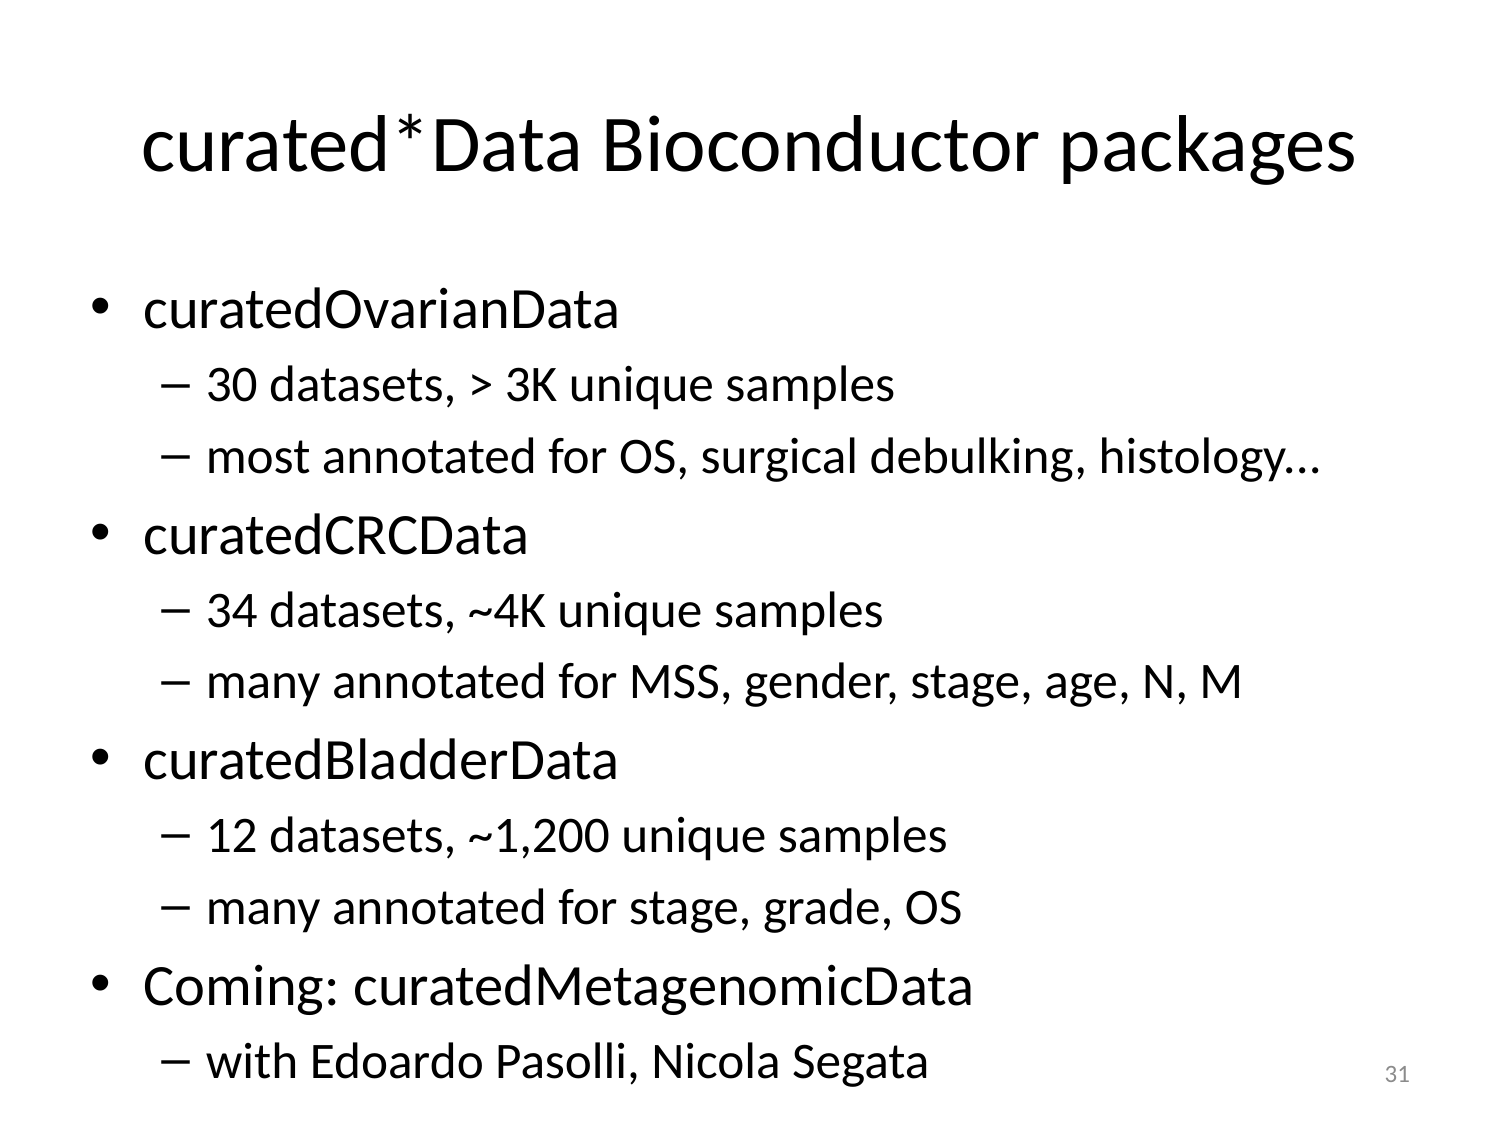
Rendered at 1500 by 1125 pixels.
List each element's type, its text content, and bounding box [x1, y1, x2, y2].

title curated*Data Bioconductor packages [75, 45, 1425, 233]
list curatedOvarianData 30 datasets, > 3K unique samples most annotated for OS, surgical debulking, histology... curatedCRCData 34 datasets, ~4K unique samples many annotated for MSS, gender, stage, age, N, M curatedBladderData 12 datasets, ~1,200 unique samples many annotated for stage, grade, OS Coming: curatedMetagenomicData with Edoardo Pasolli, Nicola Segata [75, 262, 1425, 1100]
slide_number 31 [1074, 1042, 1425, 1103]
